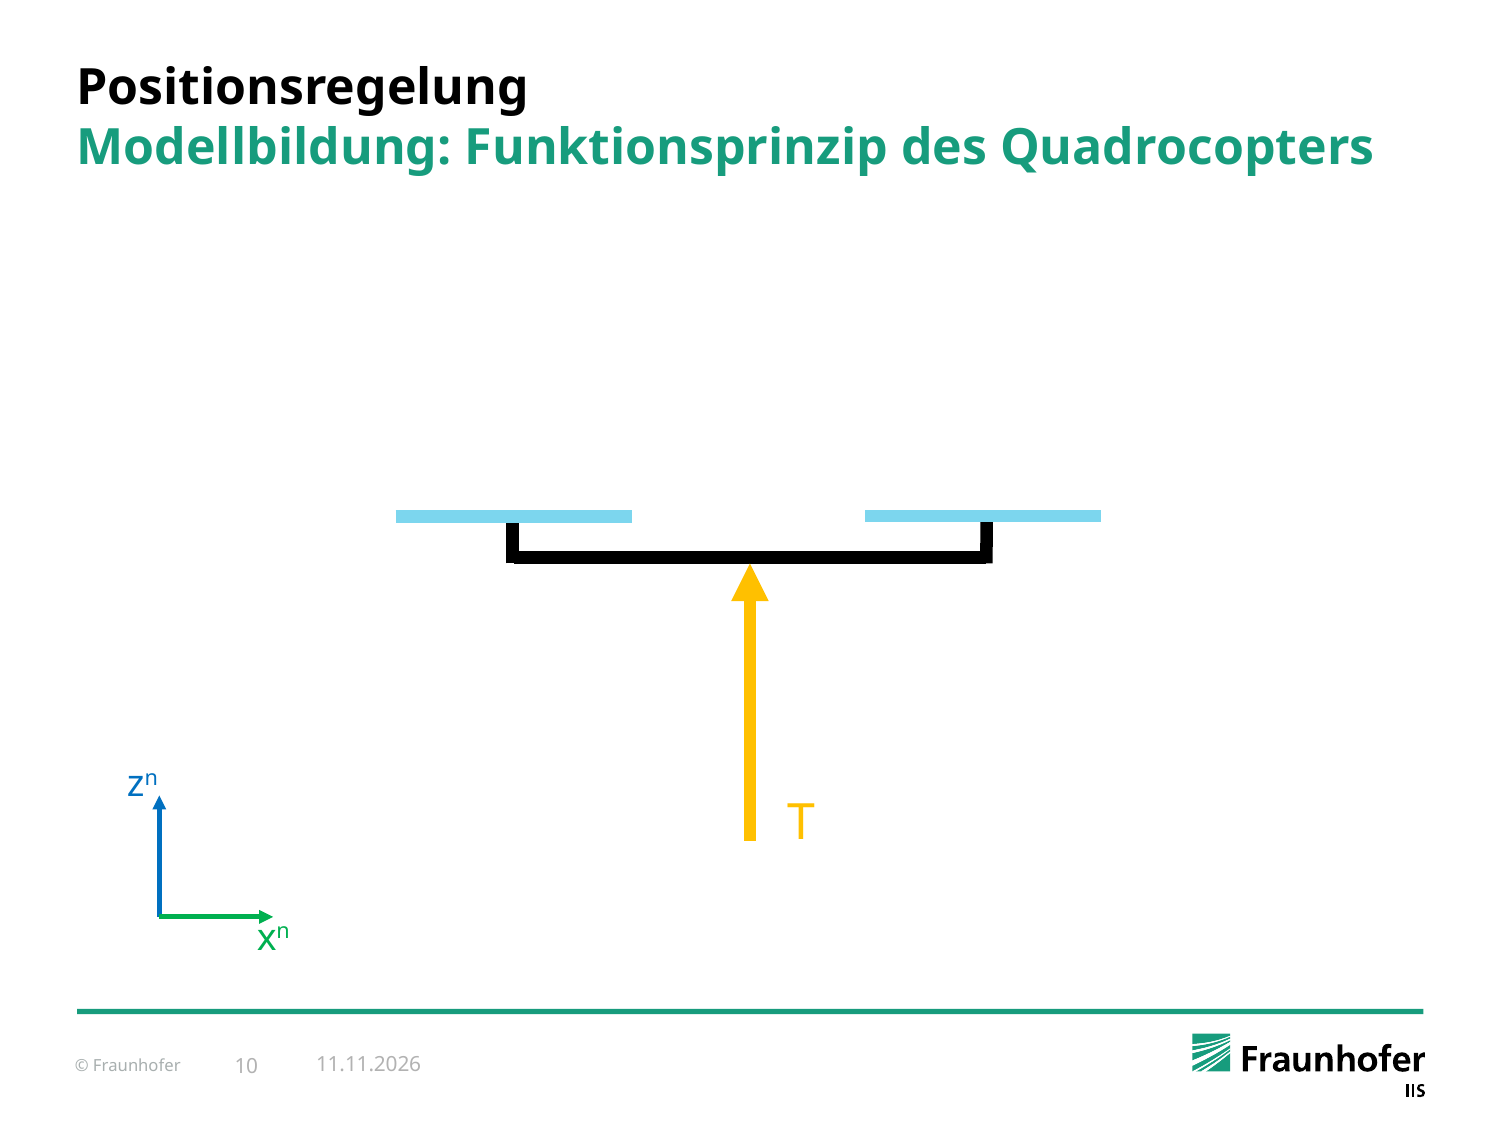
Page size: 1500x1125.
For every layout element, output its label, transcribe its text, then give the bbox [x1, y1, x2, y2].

slide_number 10 [0, 1036, 274, 1097]
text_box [111, 751, 396, 966]
title Positionsregelung Modellbildung: Funktionsprinzip des Quadrocopters [76, 54, 1424, 177]
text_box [395, 515, 1102, 858]
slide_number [301, 1035, 652, 1095]
